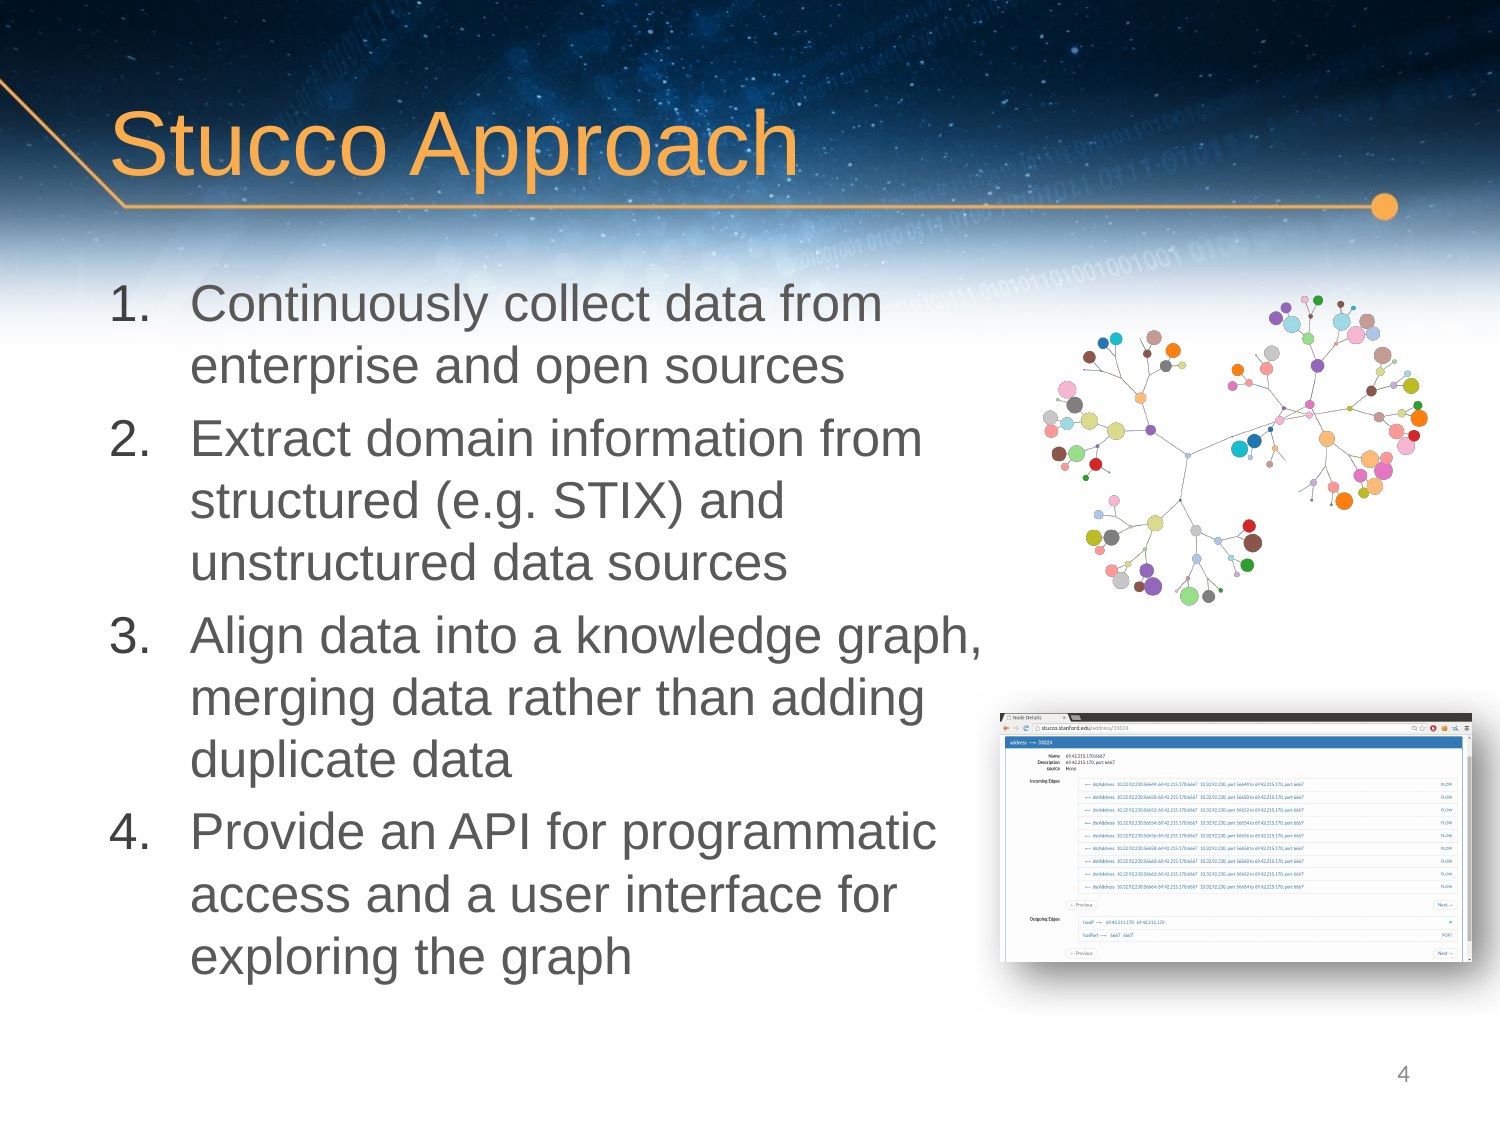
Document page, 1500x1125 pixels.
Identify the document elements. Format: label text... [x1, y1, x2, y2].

list Continuously collect data from enterprise and open sources Extract domain information from structured (e.g. STIX) and unstructured data sources Align data into a knowledge graph, merging data rather than adding duplicate data Provide an API for programmatic access and a user interface for exploring the graph [93, 262, 1001, 1005]
slide_number 4 [1074, 1042, 1425, 1103]
title Stucco Approach [93, 45, 1444, 233]
picture [1000, 713, 1473, 962]
picture [0, 0, 1500, 682]
